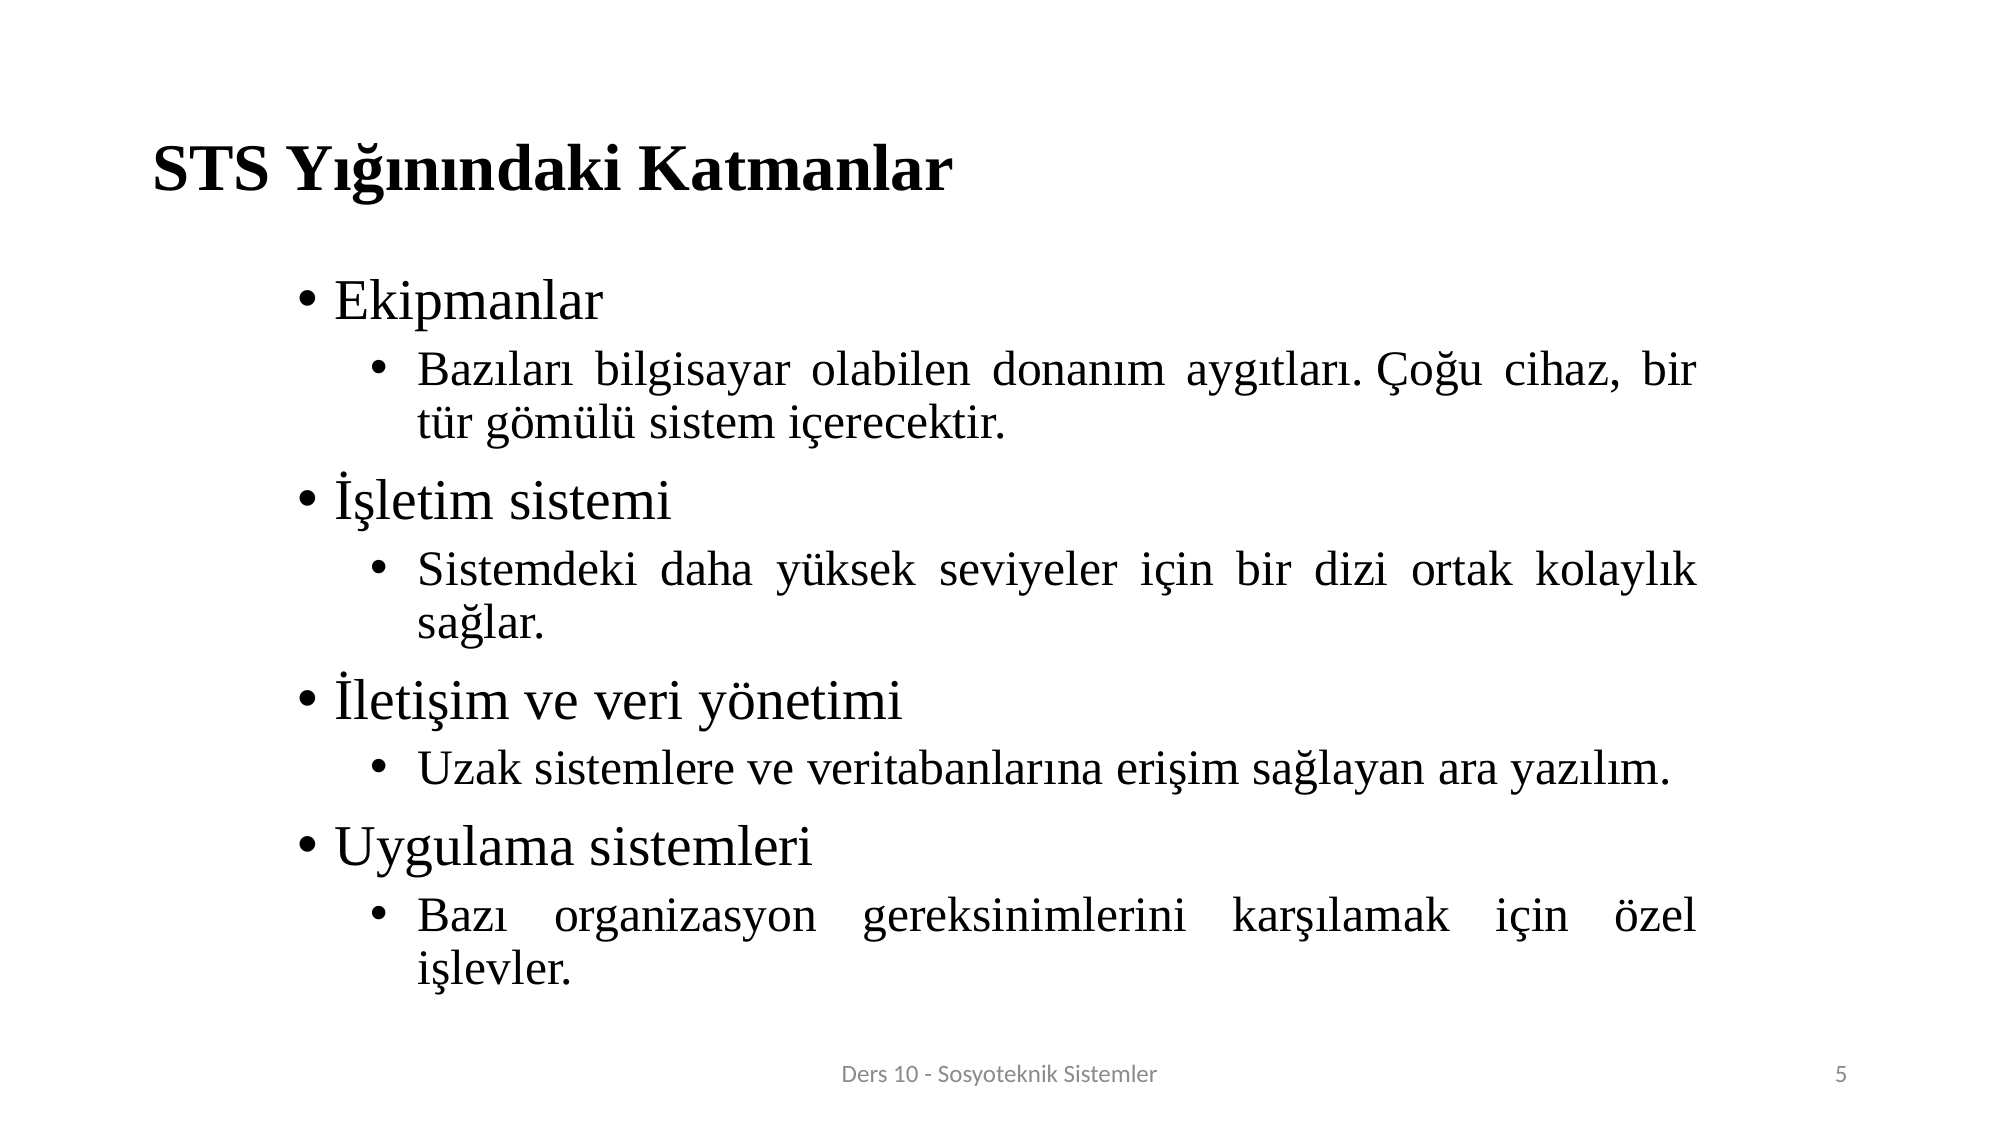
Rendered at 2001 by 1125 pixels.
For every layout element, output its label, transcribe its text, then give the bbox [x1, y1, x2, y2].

list Ekipmanlar Bazıları bilgisayar olabilen donanım aygıtları. Çoğu cihaz, bir tür gömülü sistem içerecektir. İşletim sistemi Sistemdeki daha yüksek seviyeler için bir dizi ortak kolaylık sağlar. İletişim ve veri yönetimi Uzak sistemlere ve veritabanlarına erişim sağlayan ara yazılım. Uygulama sistemleri Bazı organizasyon gereksinimlerini karşılamak için özel işlevler. [282, 262, 1714, 1005]
title STS Yığınındaki Katmanlar [137, 59, 1863, 278]
slide_number 5 [1412, 1042, 1863, 1103]
footer Ders 10 - Sosyoteknik Sistemler [662, 1042, 1338, 1103]
